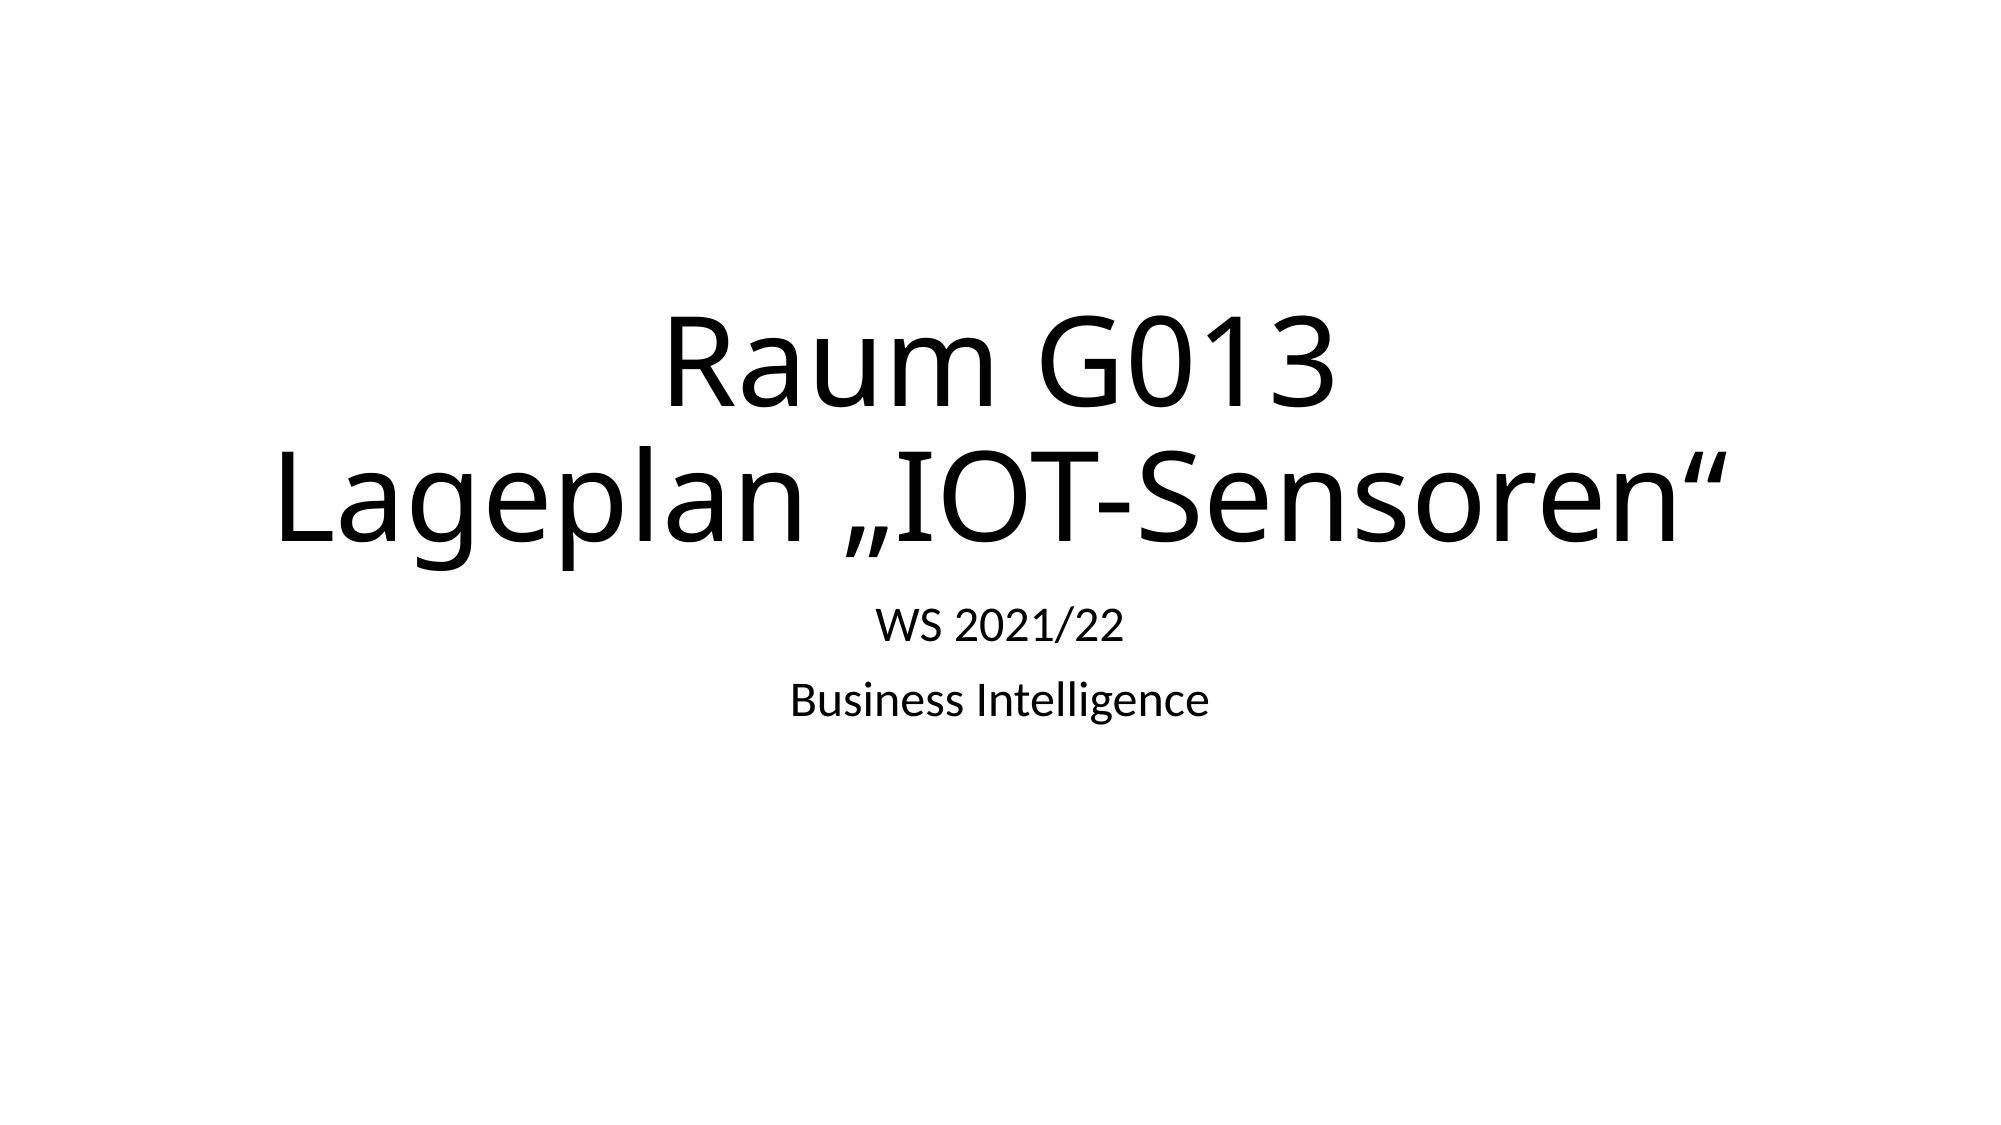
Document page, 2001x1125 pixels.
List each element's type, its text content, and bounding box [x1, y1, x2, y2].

title Raum G013 Lageplan „IOT-Sensoren“ [249, 184, 1750, 576]
subtitle WS 2021/22 Business Intelligence [249, 590, 1750, 863]
